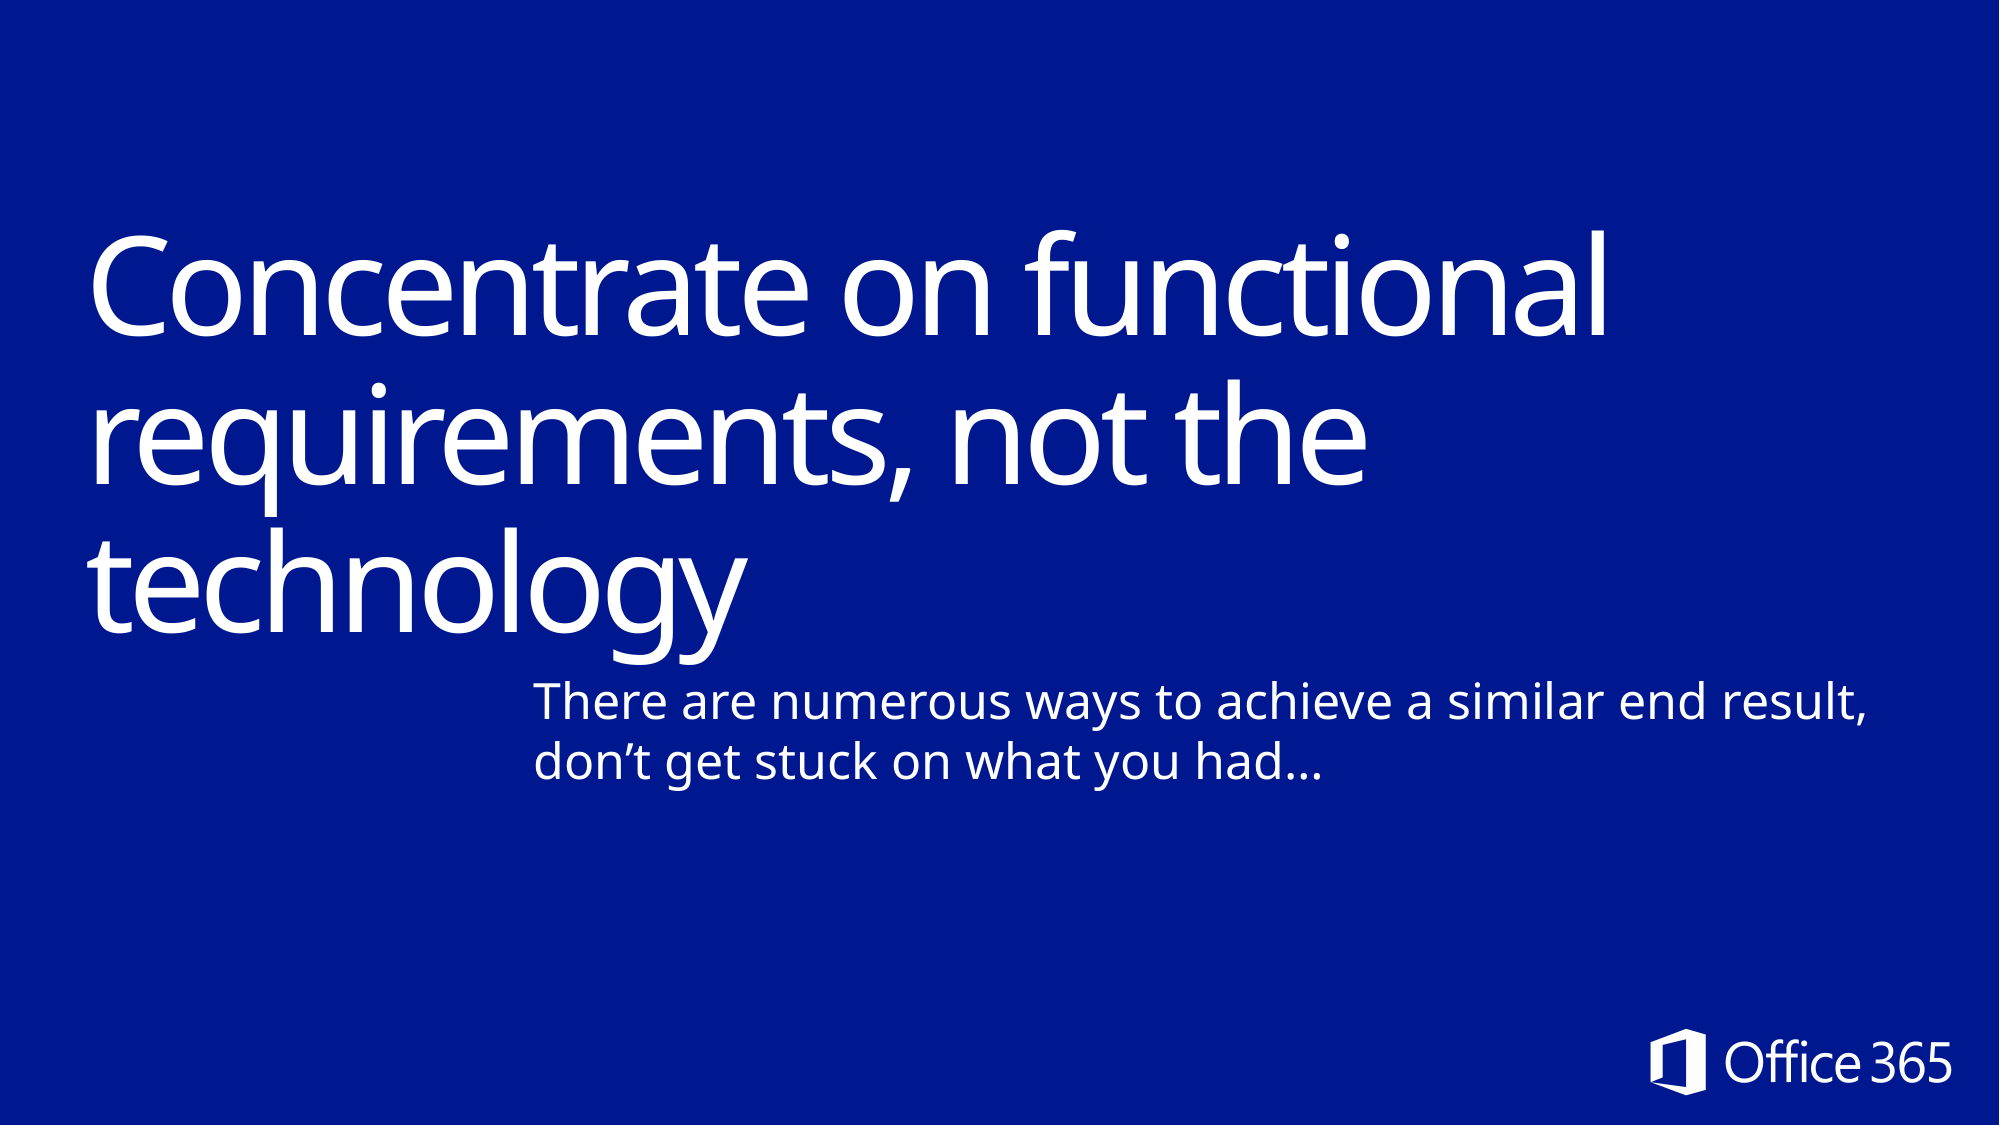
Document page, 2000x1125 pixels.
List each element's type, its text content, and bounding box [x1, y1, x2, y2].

title Concentrate on functional requirements, not the technology [85, 462, 1914, 663]
picture [1622, 1000, 1978, 1124]
text_box There are numerous ways to achieve a similar end result, don’t get stuck on what you had… [518, 662, 1898, 798]
